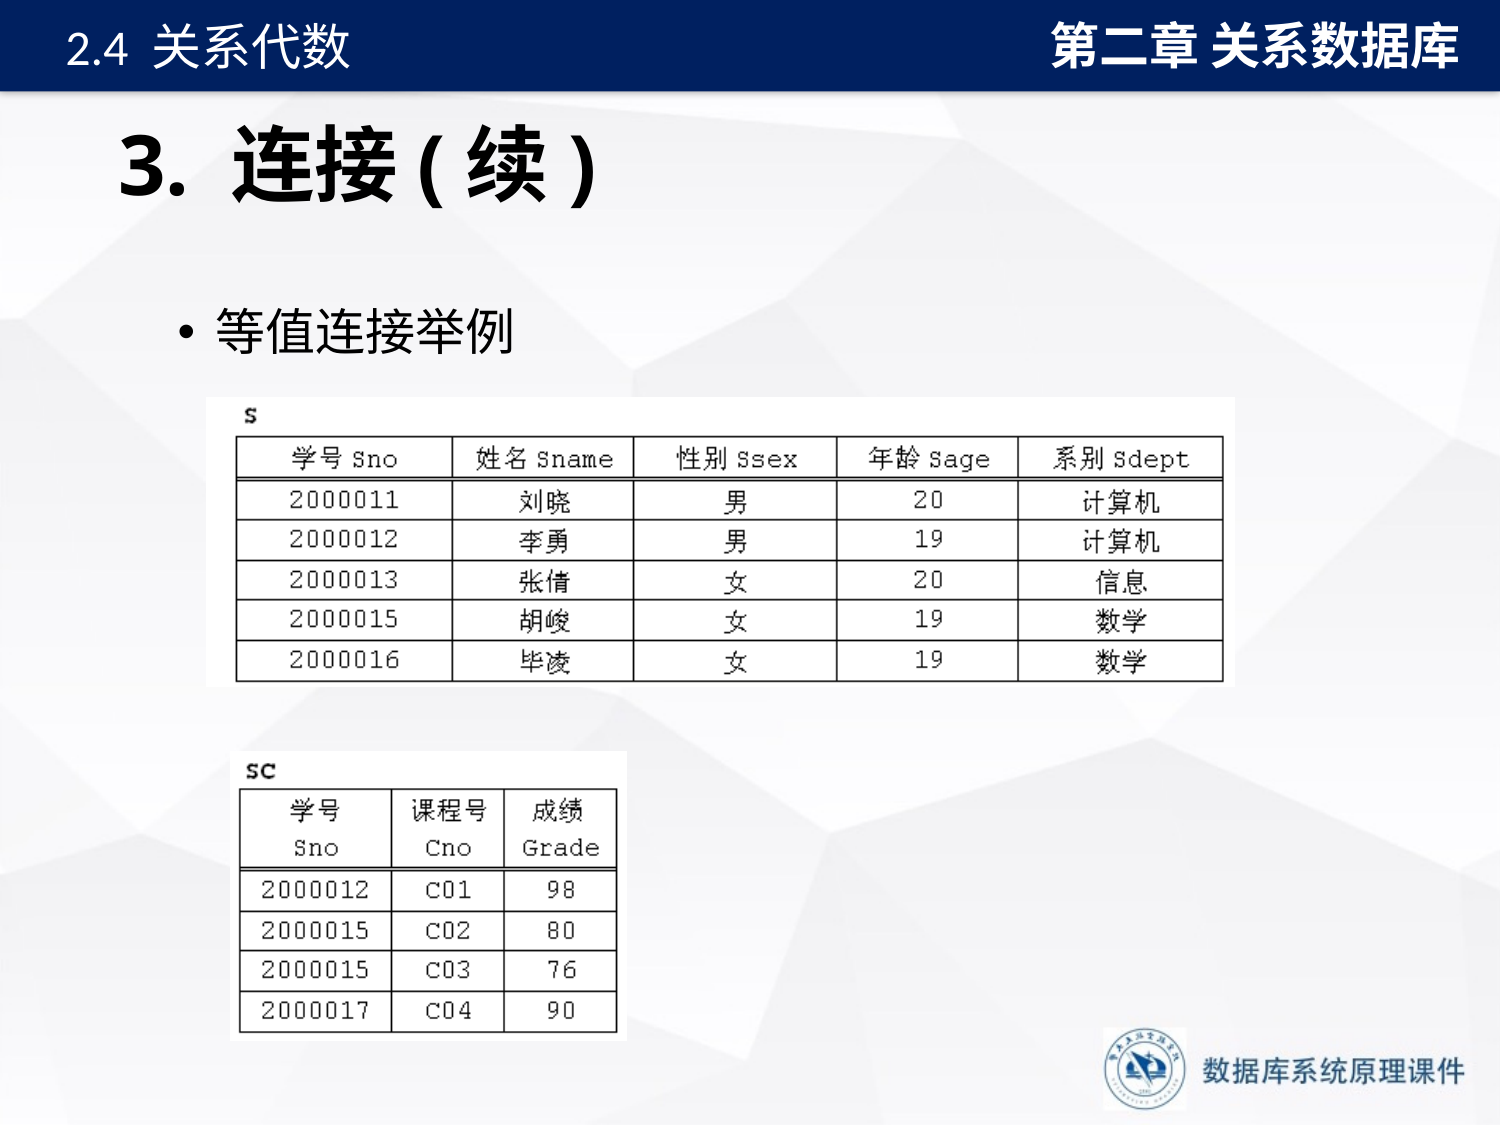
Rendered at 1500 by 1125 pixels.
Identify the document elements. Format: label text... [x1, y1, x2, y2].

list 等值连接举例 [162, 299, 1438, 398]
text_box 2.4 关系代数 [50, 8, 367, 83]
text_box 第二章 关系数据库 [1034, 7, 1476, 82]
title 3. 连接(续) [103, 100, 1397, 278]
text_box [0, 0, 1500, 92]
picture [0, 92, 1500, 1125]
